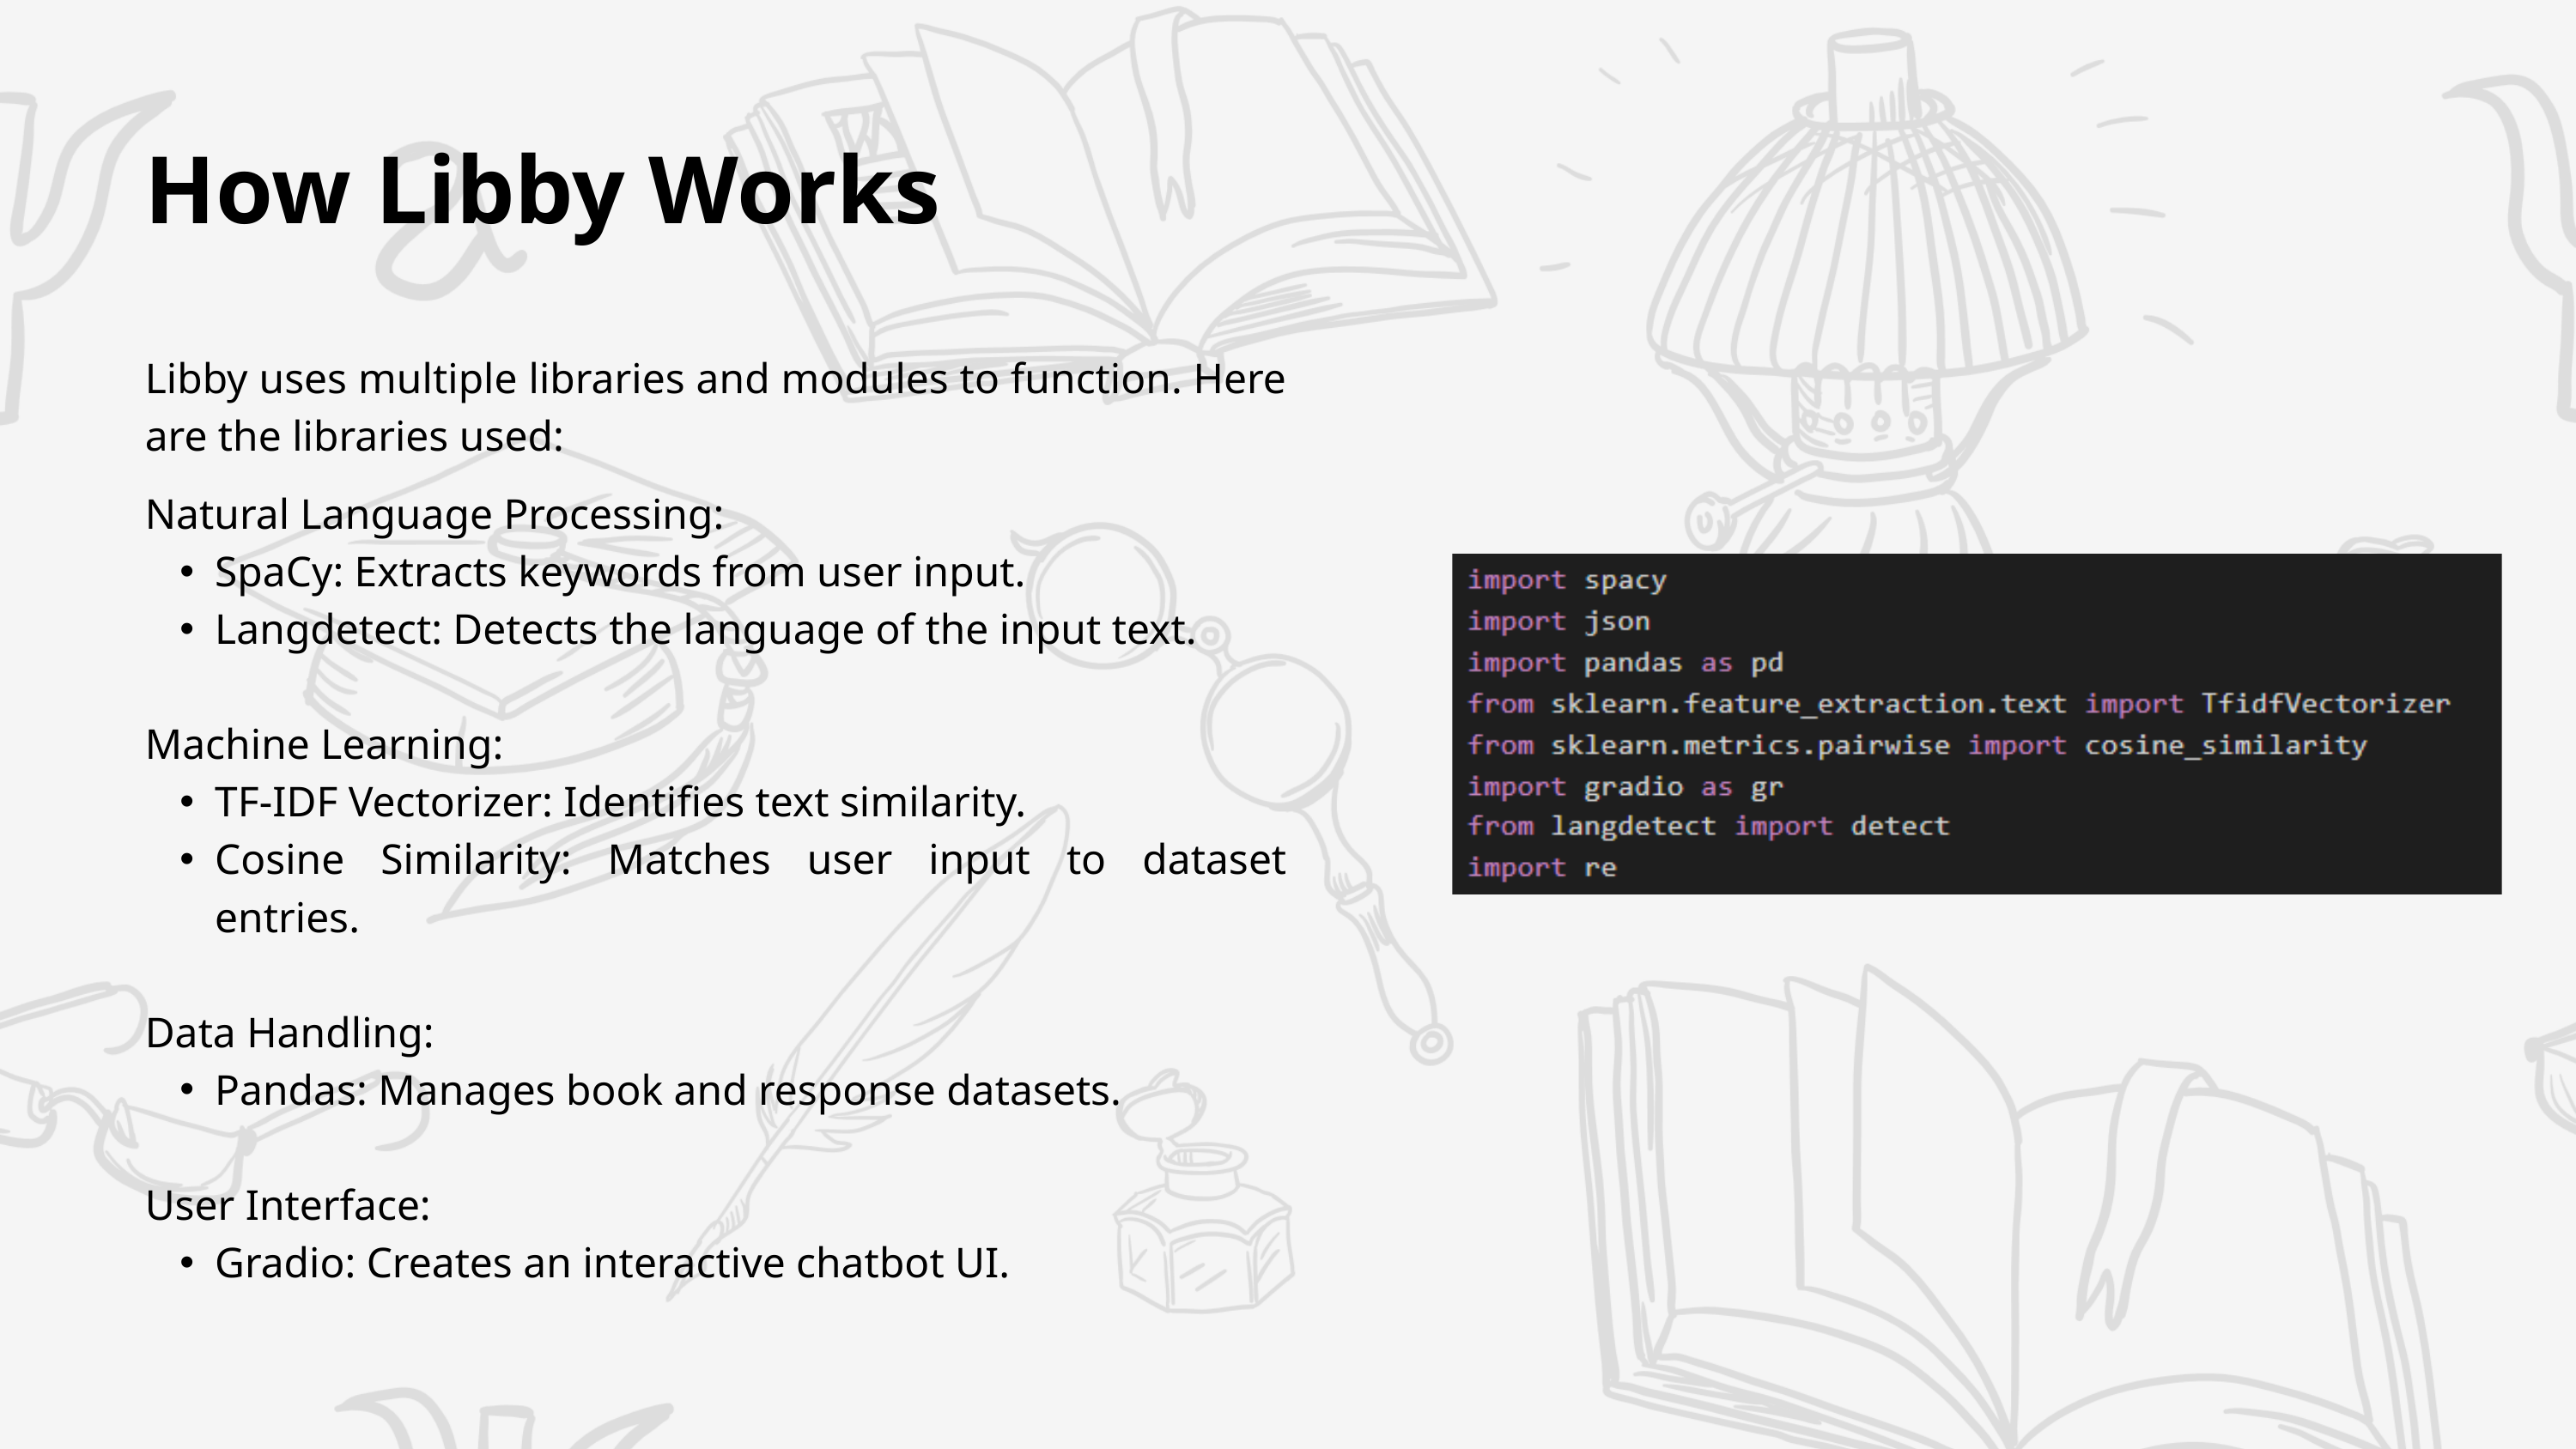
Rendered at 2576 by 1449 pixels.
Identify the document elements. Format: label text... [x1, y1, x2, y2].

text_box Libby uses multiple libraries and modules to function. Here are the libraries used: [144, 343, 1289, 460]
text_box How Libby Works [144, 112, 972, 242]
text_box [1452, 554, 2502, 895]
text_box Natural Language Processing: SpaCy: Extracts keywords from user input. Langdetect: Detects the language of the input text. Machine Learning: TF-IDF Vectorizer: Identifies text similarity. Cosine Similarity: Matches user input to dataset entries. Data Handling: Pandas: Manages book and response datasets. User Interface: Gradio: Creates an interactive chatbot UI. [144, 480, 1289, 1344]
text_box [0, 0, 2576, 1449]
